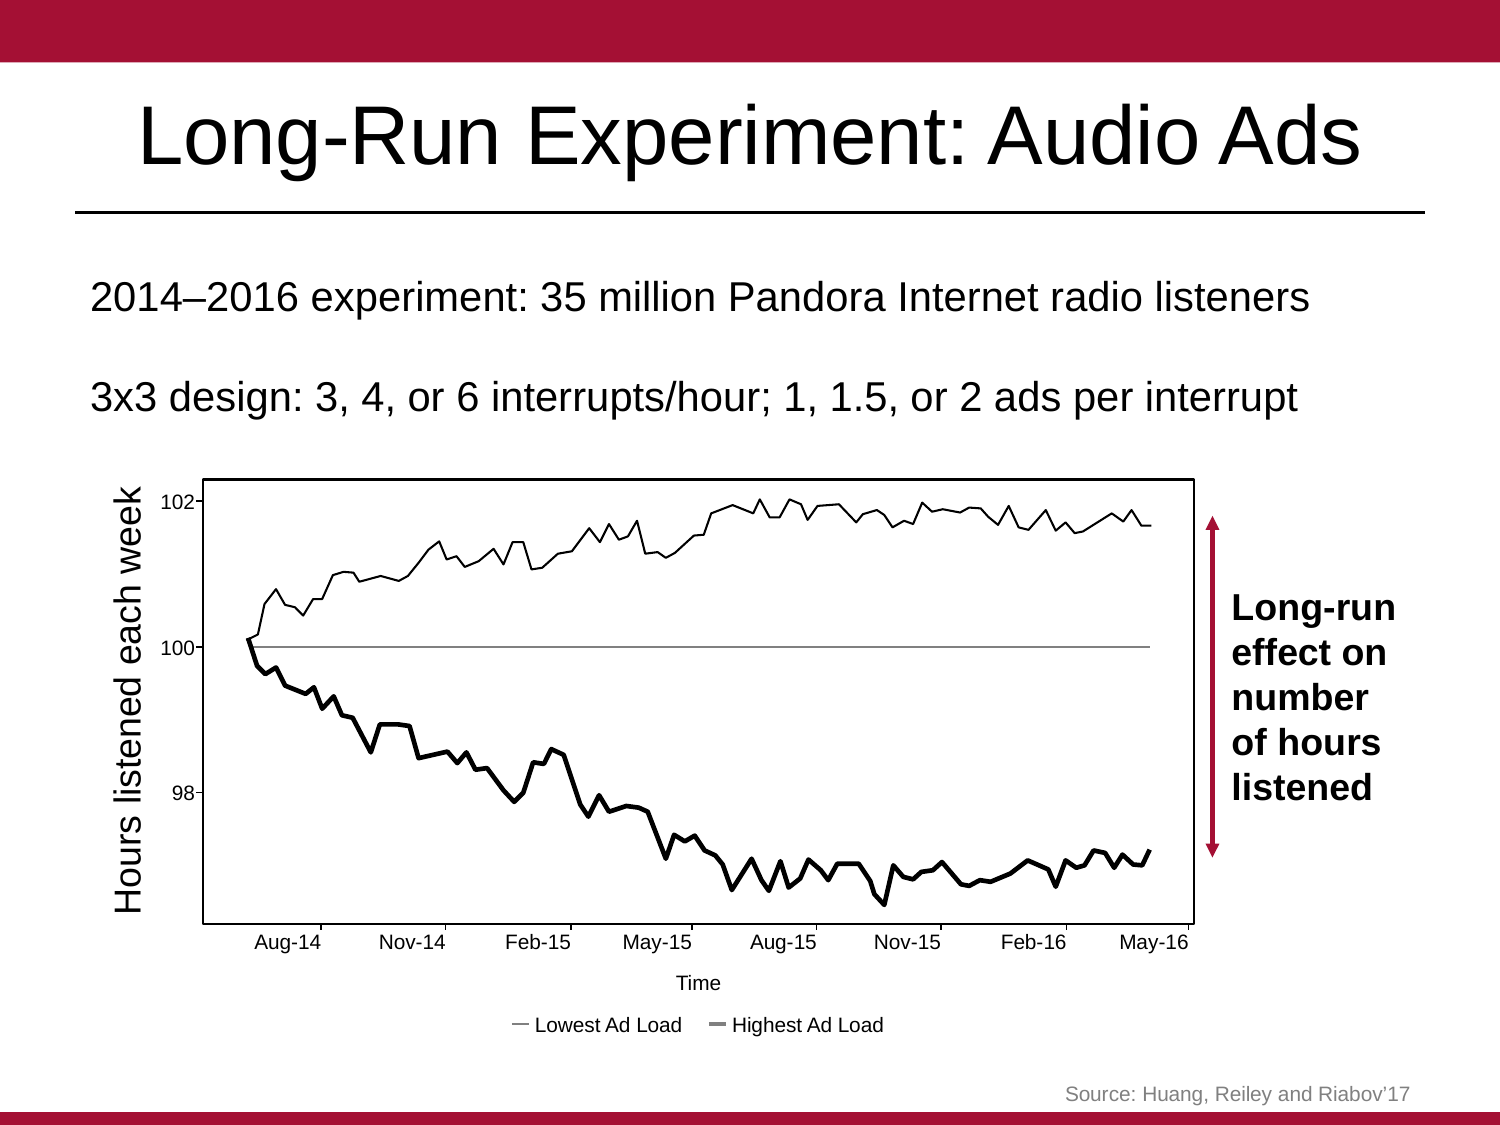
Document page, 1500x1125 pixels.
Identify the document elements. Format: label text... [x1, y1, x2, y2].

text_box Hours listened each week [95, 466, 157, 930]
text_box Source: Huang, Reiley and Riabov’17 [74, 1067, 1425, 1113]
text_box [153, 479, 1195, 1037]
text_box Long-run effect on number of hours listened [1216, 575, 1425, 814]
list 2014–2016 experiment: 35 million Pandora Internet radio listeners 3x3 design: 3, 4, or 6 interrupts/hour; 1, 1.5, or 2 ads per interrupt [75, 262, 1425, 438]
title Long-Run Experiment: Audio Ads [75, 37, 1425, 225]
